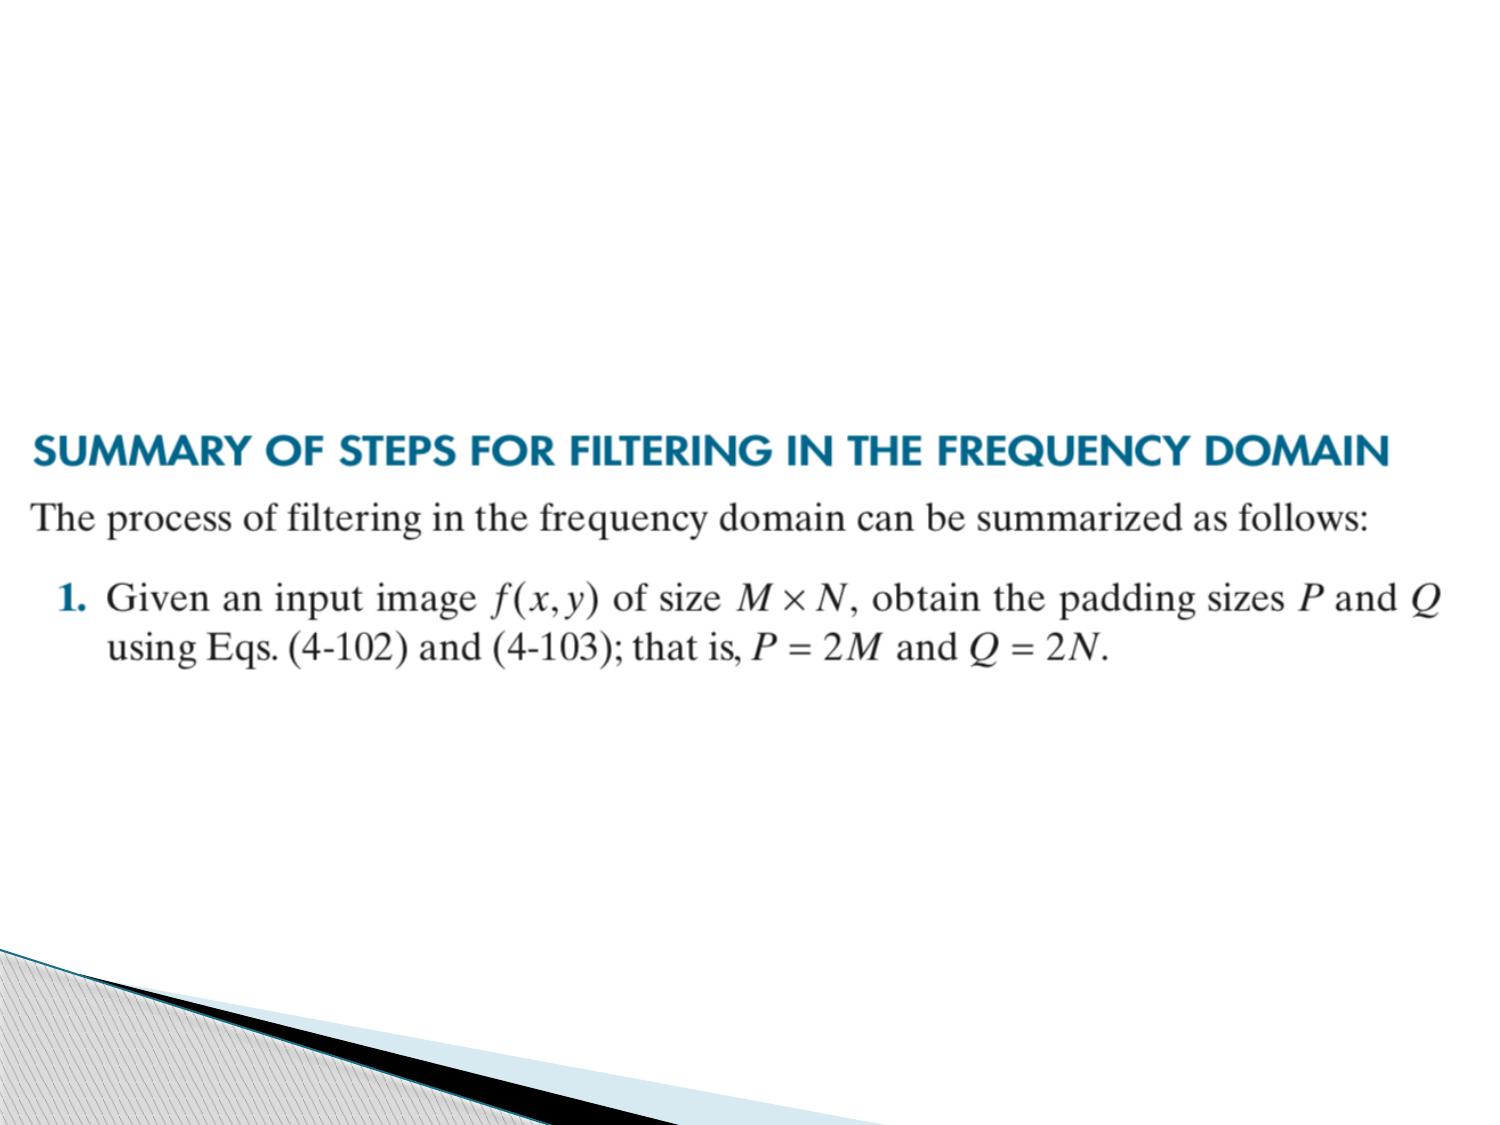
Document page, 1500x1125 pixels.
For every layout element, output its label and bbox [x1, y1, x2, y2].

list [17, 403, 1491, 729]
